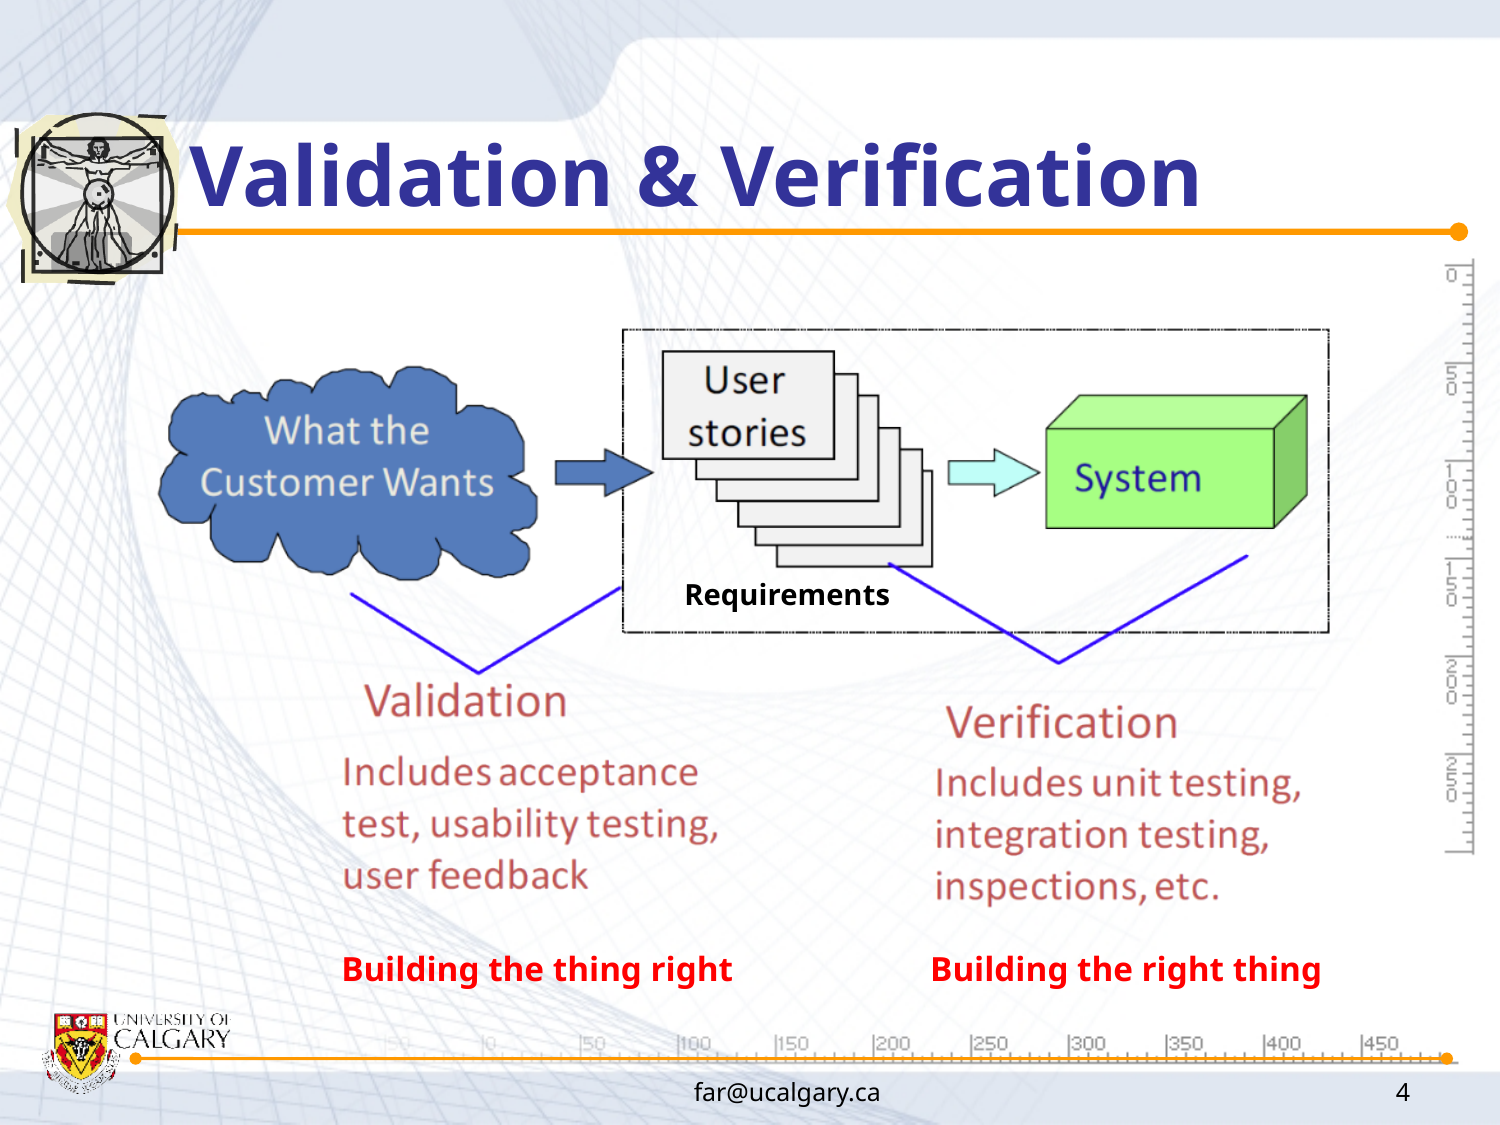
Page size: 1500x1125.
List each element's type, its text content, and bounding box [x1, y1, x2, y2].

title Validation & Verification [174, 42, 1468, 231]
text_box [135, 290, 1376, 949]
text_box Building the thing right [326, 958, 752, 996]
footer far@ucalgary.ca [549, 1051, 1026, 1118]
slide_number 4 [1112, 1051, 1426, 1118]
text_box Building the right thing [915, 958, 1341, 996]
picture [0, 0, 1500, 1125]
